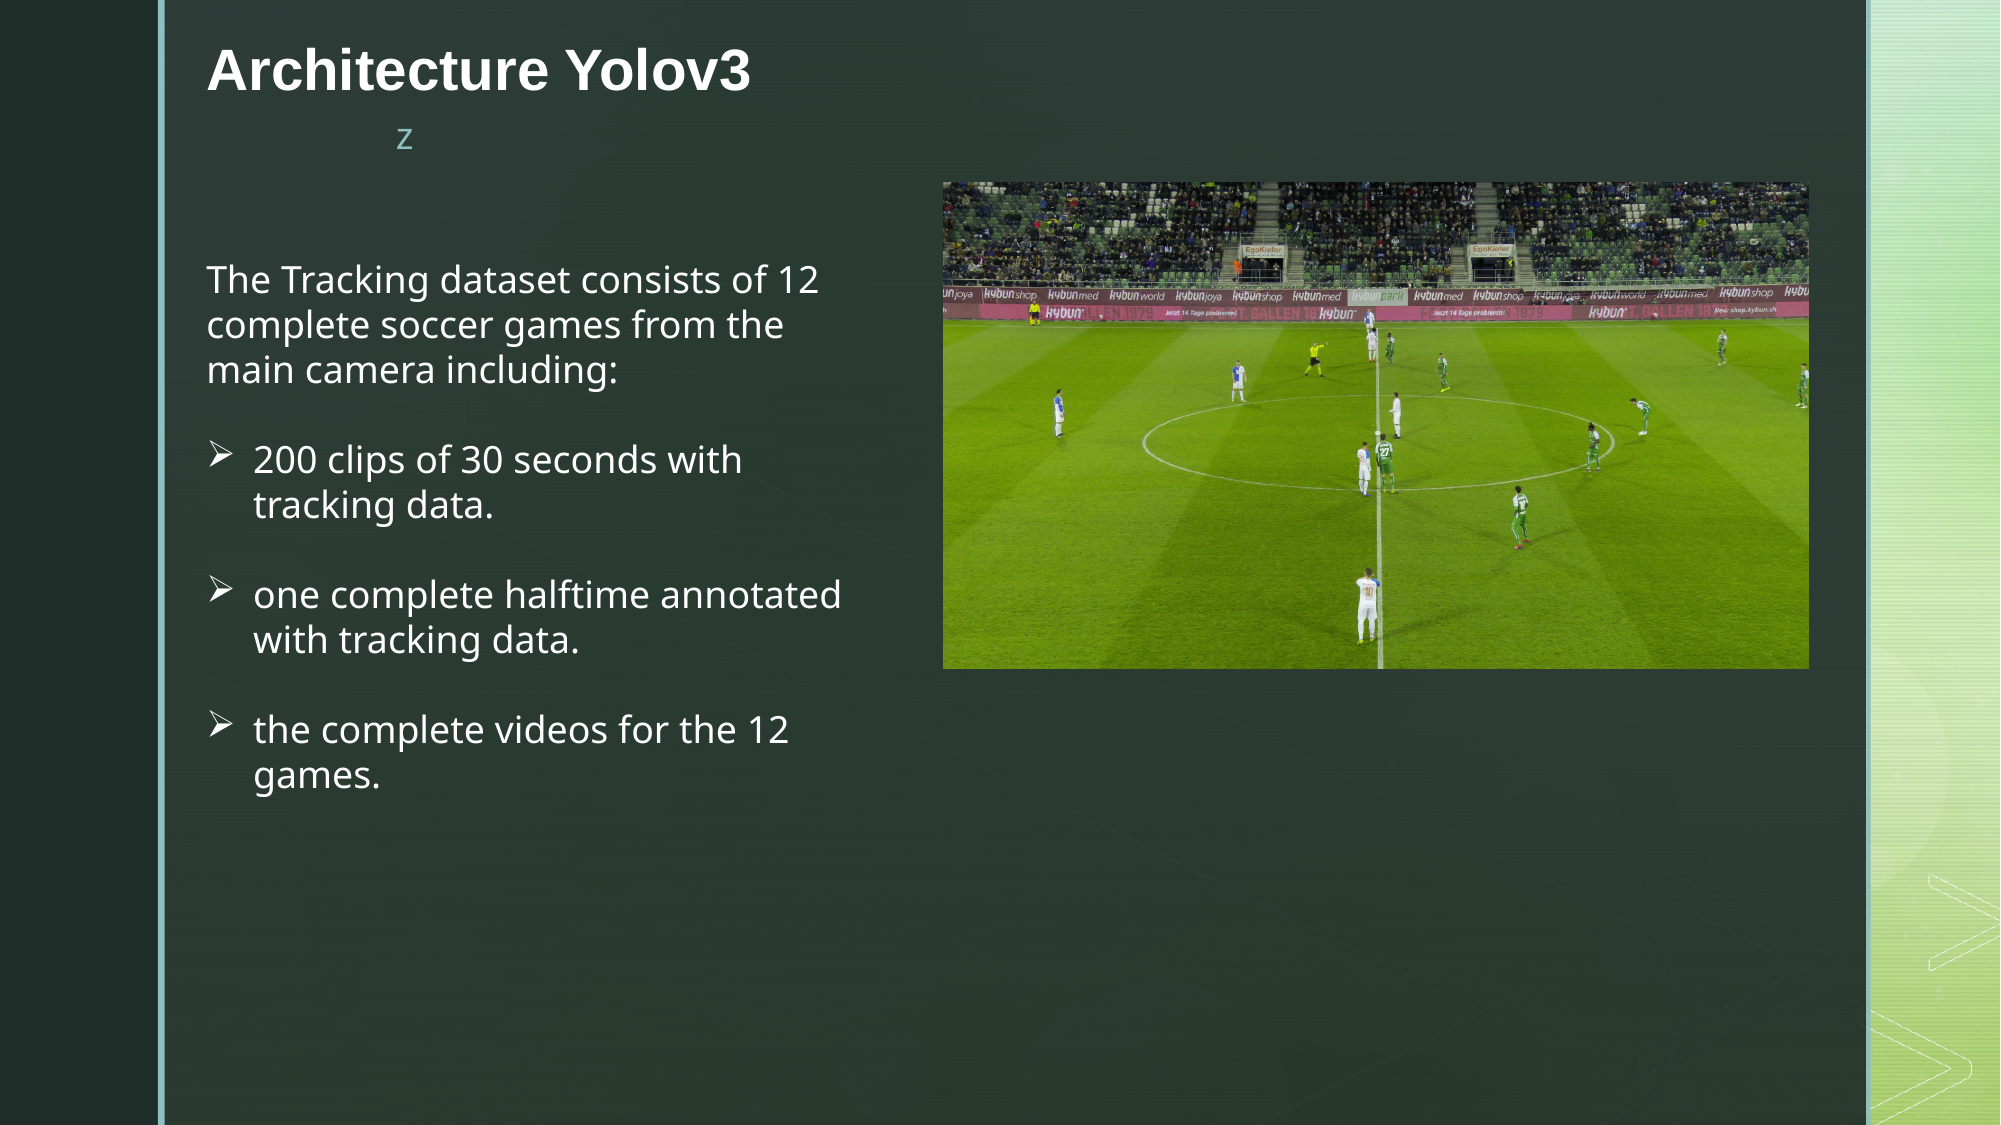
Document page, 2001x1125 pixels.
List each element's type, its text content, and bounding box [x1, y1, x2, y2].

text_box Architecture Yolov3 [191, 24, 835, 110]
text_box The Tracking dataset consists of 12 complete soccer games from the main camera including: 200 clips of 30 seconds with tracking data. one complete halftime annotated with tracking data. the complete videos for the 12 games. [191, 249, 889, 804]
picture [943, 181, 1809, 669]
picture [1871, 0, 2001, 1125]
